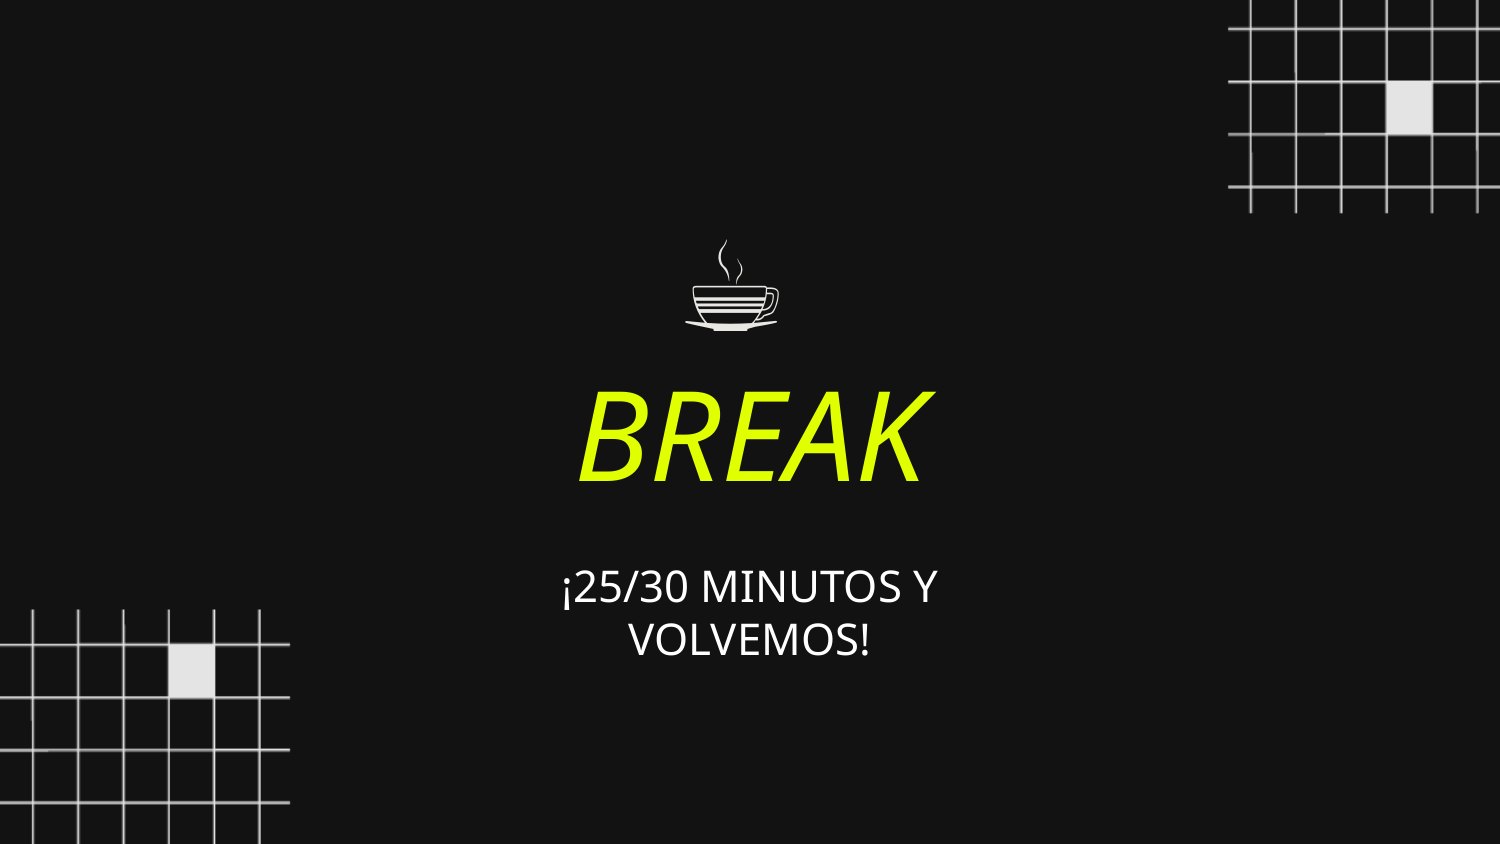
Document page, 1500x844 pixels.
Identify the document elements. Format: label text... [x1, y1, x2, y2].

picture [0, 0, 1500, 844]
text_box ☕ BREAK ¡25/30 MINUTOS Y VOLVEMOS! [436, 392, 1064, 578]
